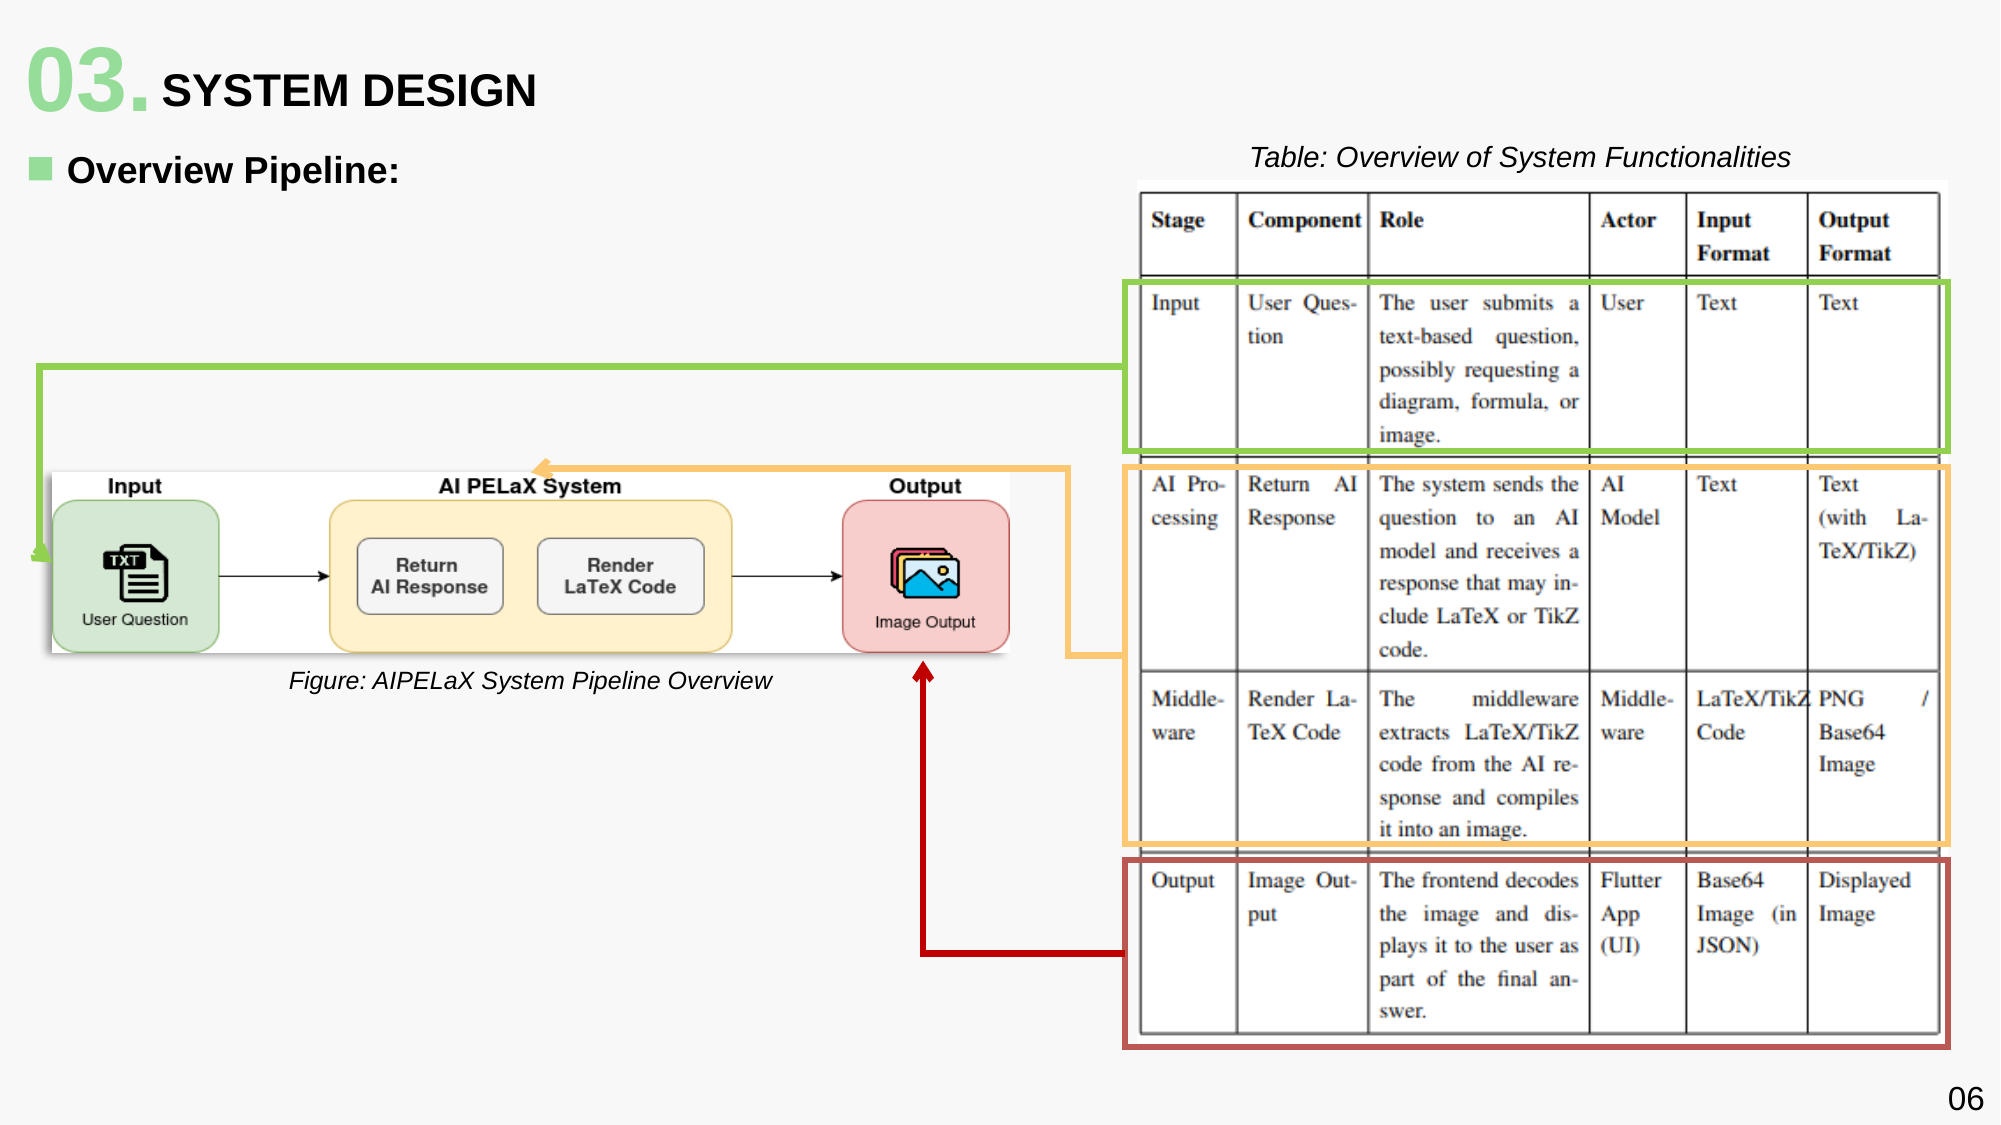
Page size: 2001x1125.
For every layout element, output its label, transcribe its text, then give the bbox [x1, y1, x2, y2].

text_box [530, 472, 1126, 656]
text_box 06 [1933, 1069, 2000, 1125]
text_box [28, 138, 416, 199]
text_box [1124, 466, 1137, 845]
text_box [52, 366, 1126, 563]
text_box [1124, 281, 1137, 452]
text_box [923, 660, 1126, 954]
text_box Table: Overview of System Functionalities [1234, 131, 1808, 180]
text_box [51, 472, 1010, 703]
picture [1137, 180, 1948, 1048]
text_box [10, 12, 554, 139]
text_box [1124, 859, 1137, 1048]
